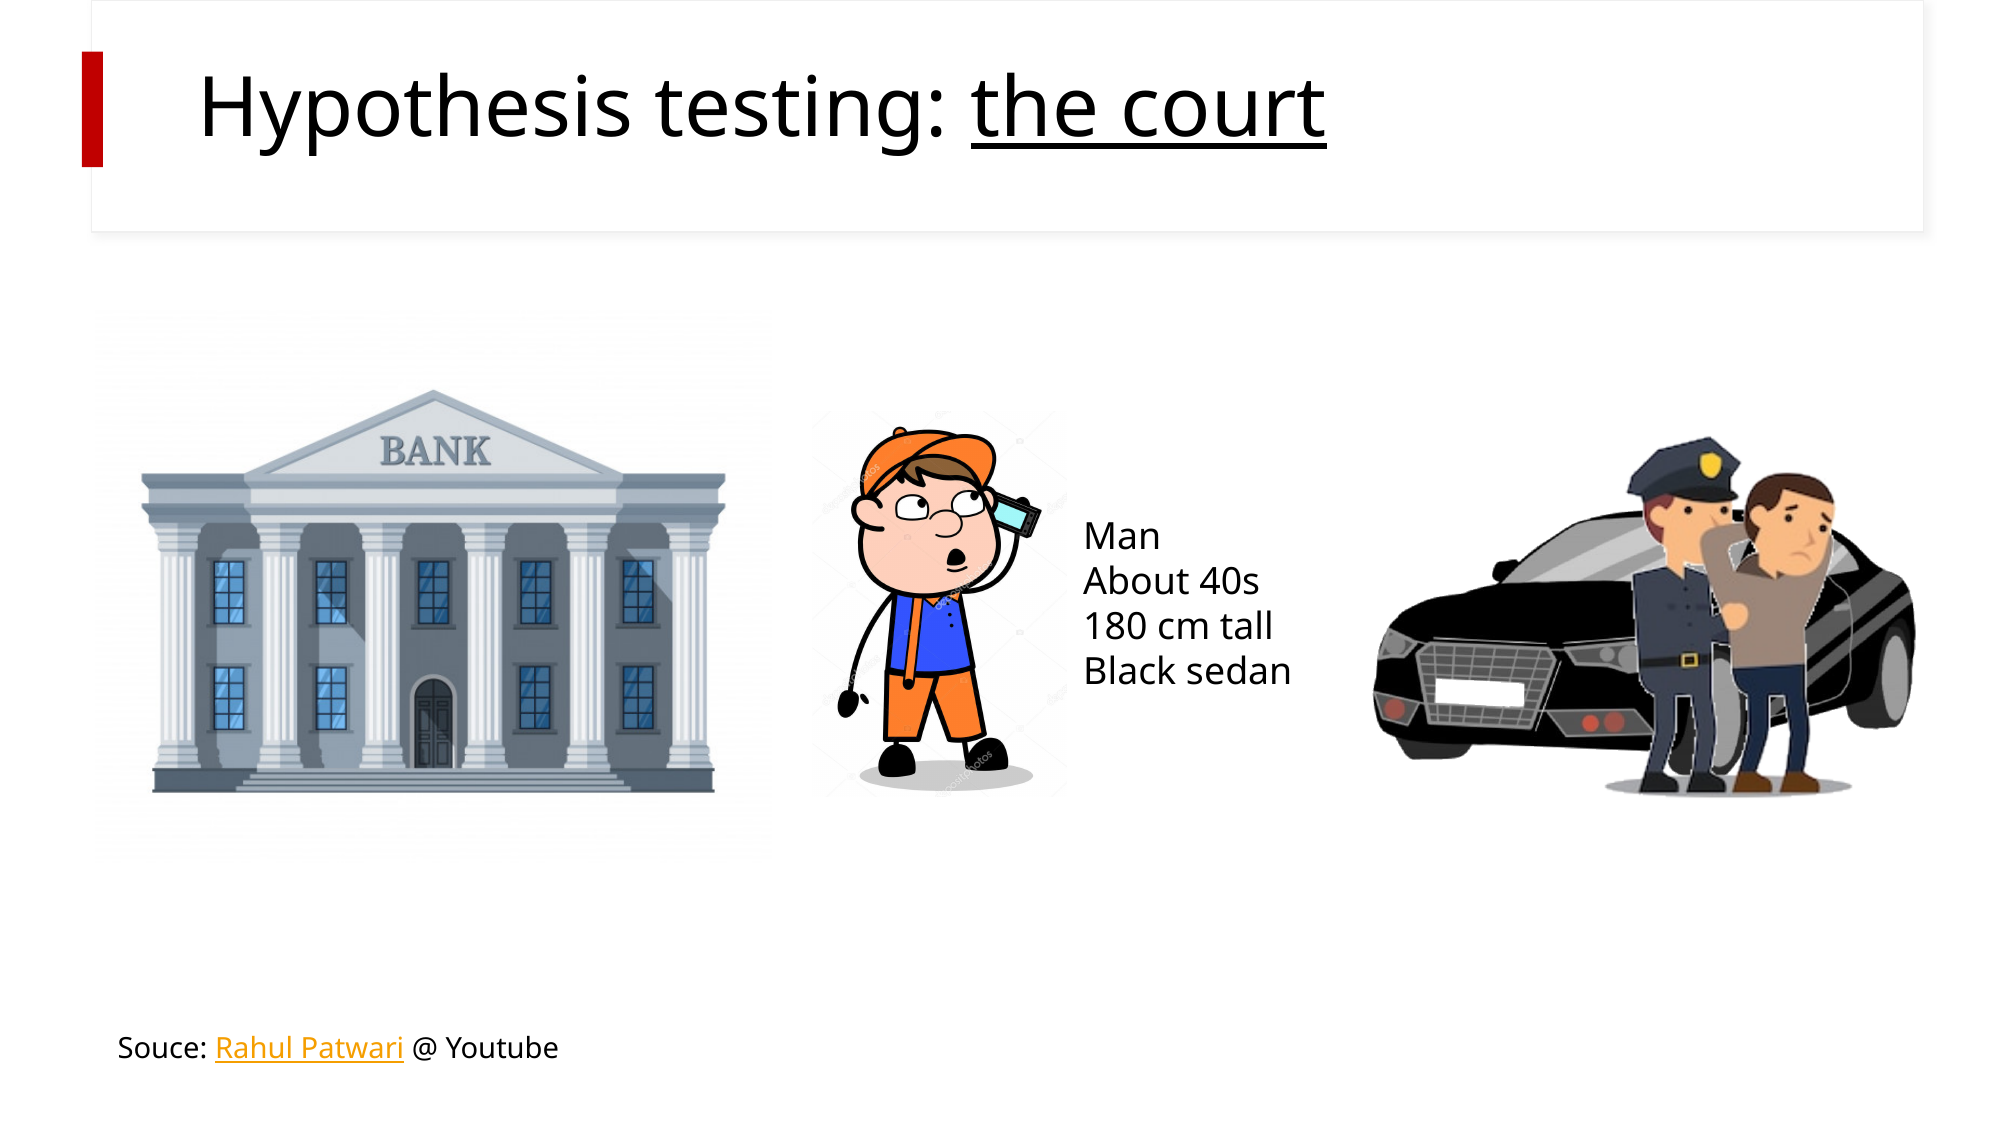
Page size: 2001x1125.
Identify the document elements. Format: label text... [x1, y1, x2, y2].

text_box Souce: Rahul Patwari @ Youtube [102, 1021, 721, 1077]
title Hypothesis testing: the court [183, 12, 1851, 207]
picture [1270, 370, 1998, 815]
picture [95, 310, 772, 863]
picture [812, 411, 1067, 797]
text_box Man About 40s 180 cm tall Black sedan [1068, 505, 1270, 700]
